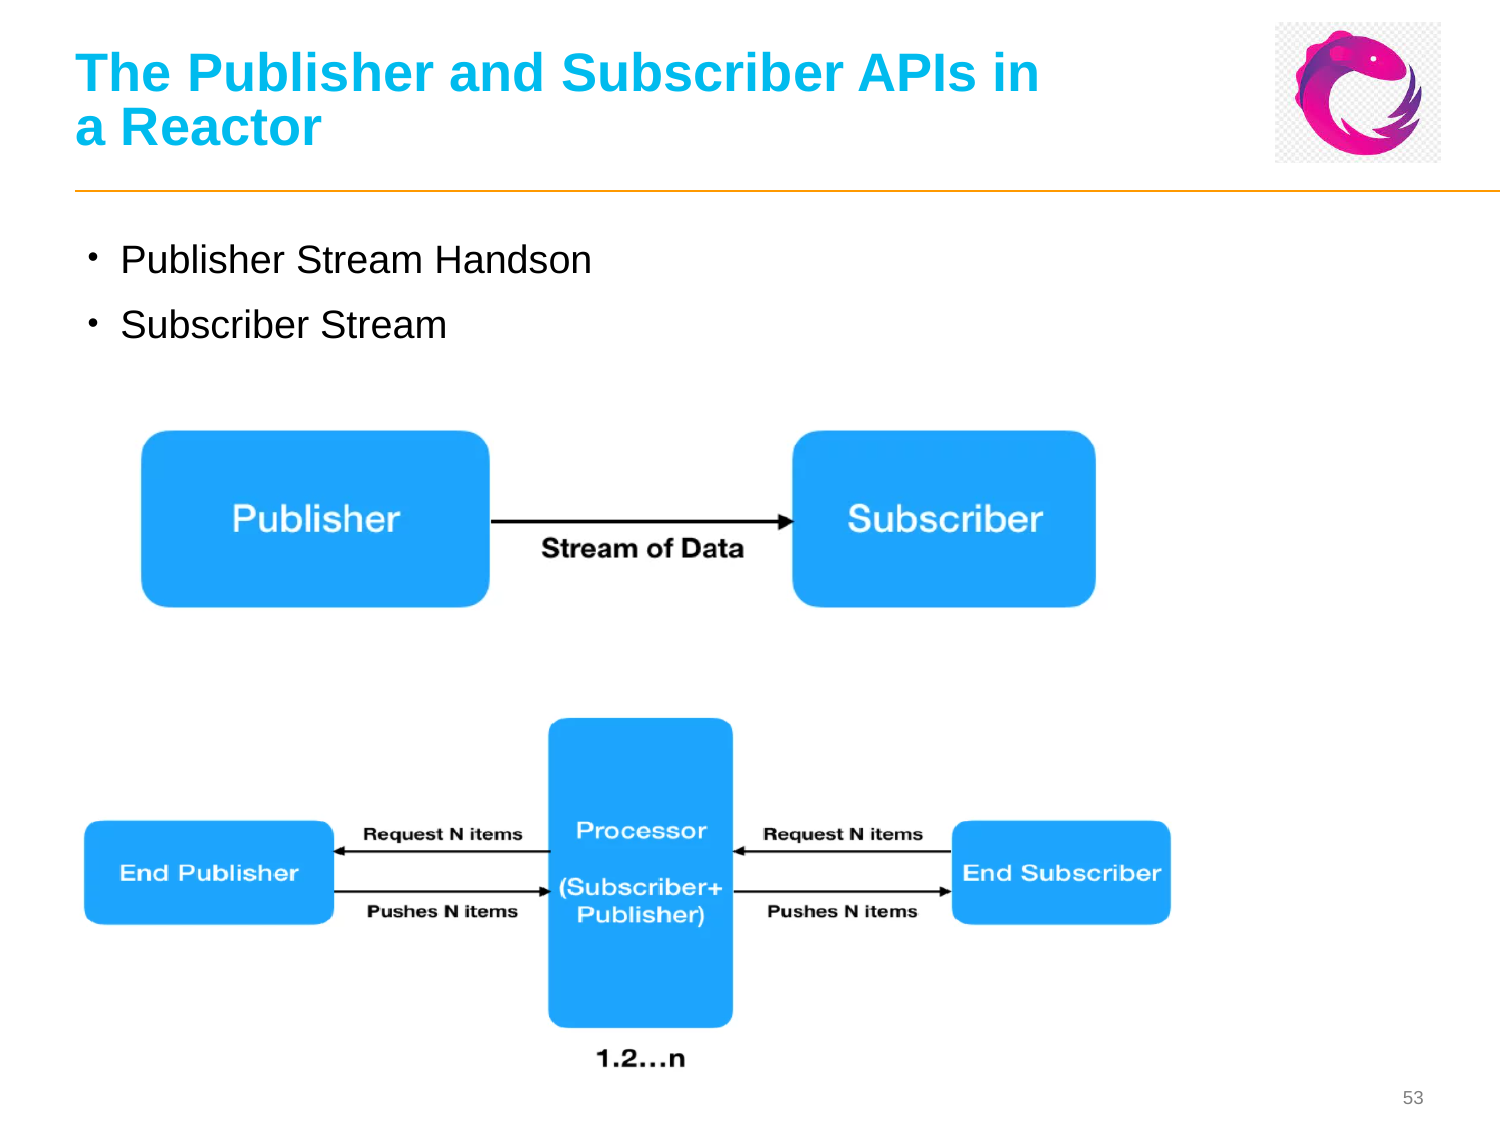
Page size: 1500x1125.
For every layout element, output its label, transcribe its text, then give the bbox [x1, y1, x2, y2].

picture [1275, 22, 1441, 163]
list Publisher Stream Handson Subscriber Stream [87, 233, 1438, 348]
title The Publisher and Subscriber APIs in a Reactor [75, 27, 1422, 157]
picture [25, 358, 1276, 1088]
